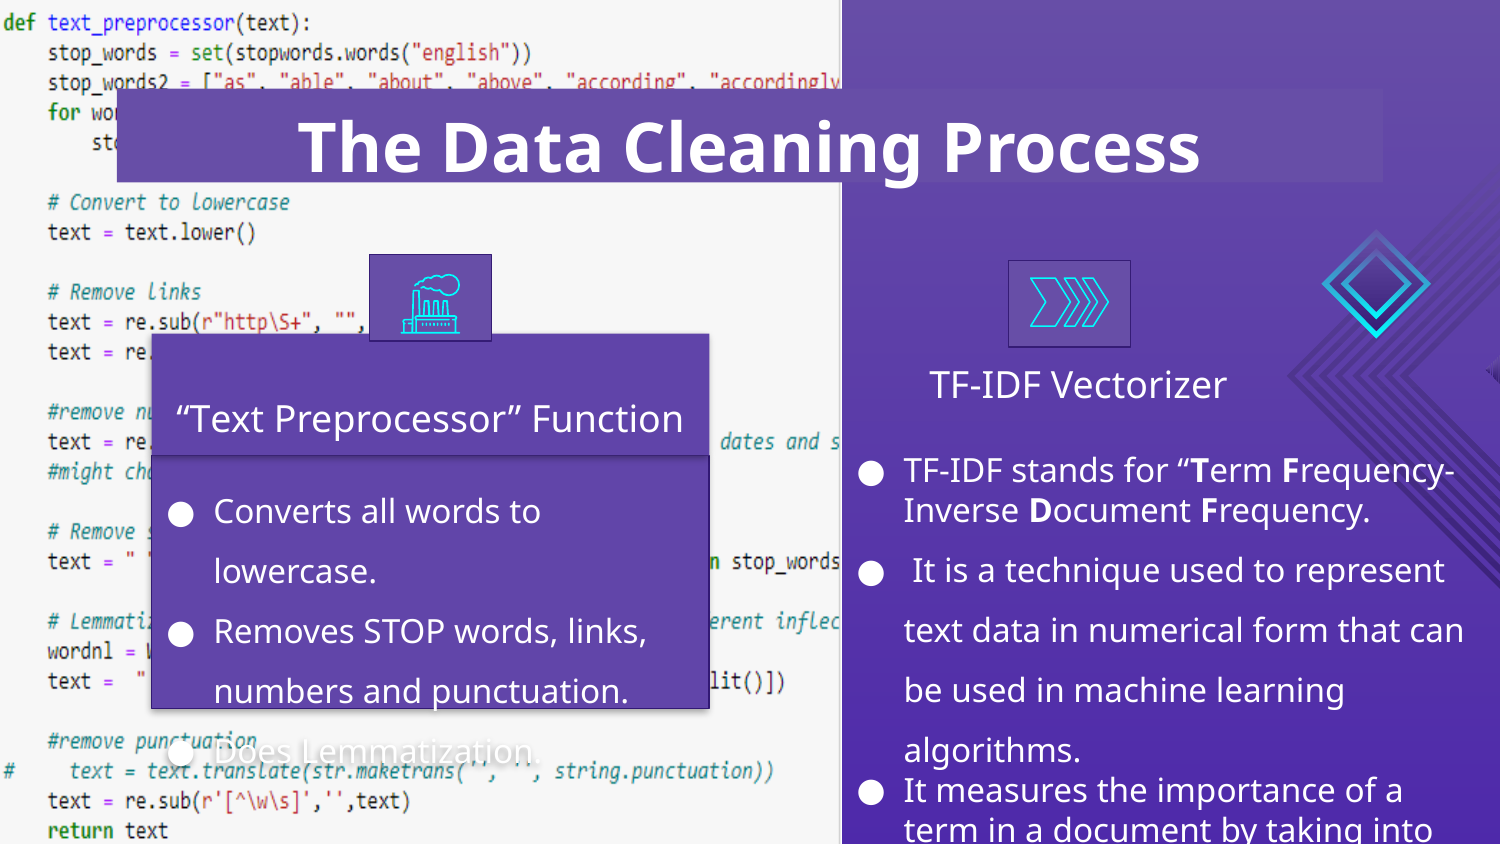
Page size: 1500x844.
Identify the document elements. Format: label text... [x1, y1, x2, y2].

list TF-IDF stands for “Term Frequency-Inverse Document Frequency. It is a technique used to represent text data in numerical form that can be used in machine learning algorithms. It measures the importance of a term in a document by taking into account its frequency and rarity across all documents. [846, 434, 1498, 831]
title TF-IDF Vectorizer [846, 334, 1358, 422]
title The Data Cleaning Process [846, 88, 1383, 183]
picture [0, 0, 842, 844]
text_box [400, 273, 461, 334]
text_box [1008, 260, 1131, 347]
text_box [1030, 277, 1109, 327]
